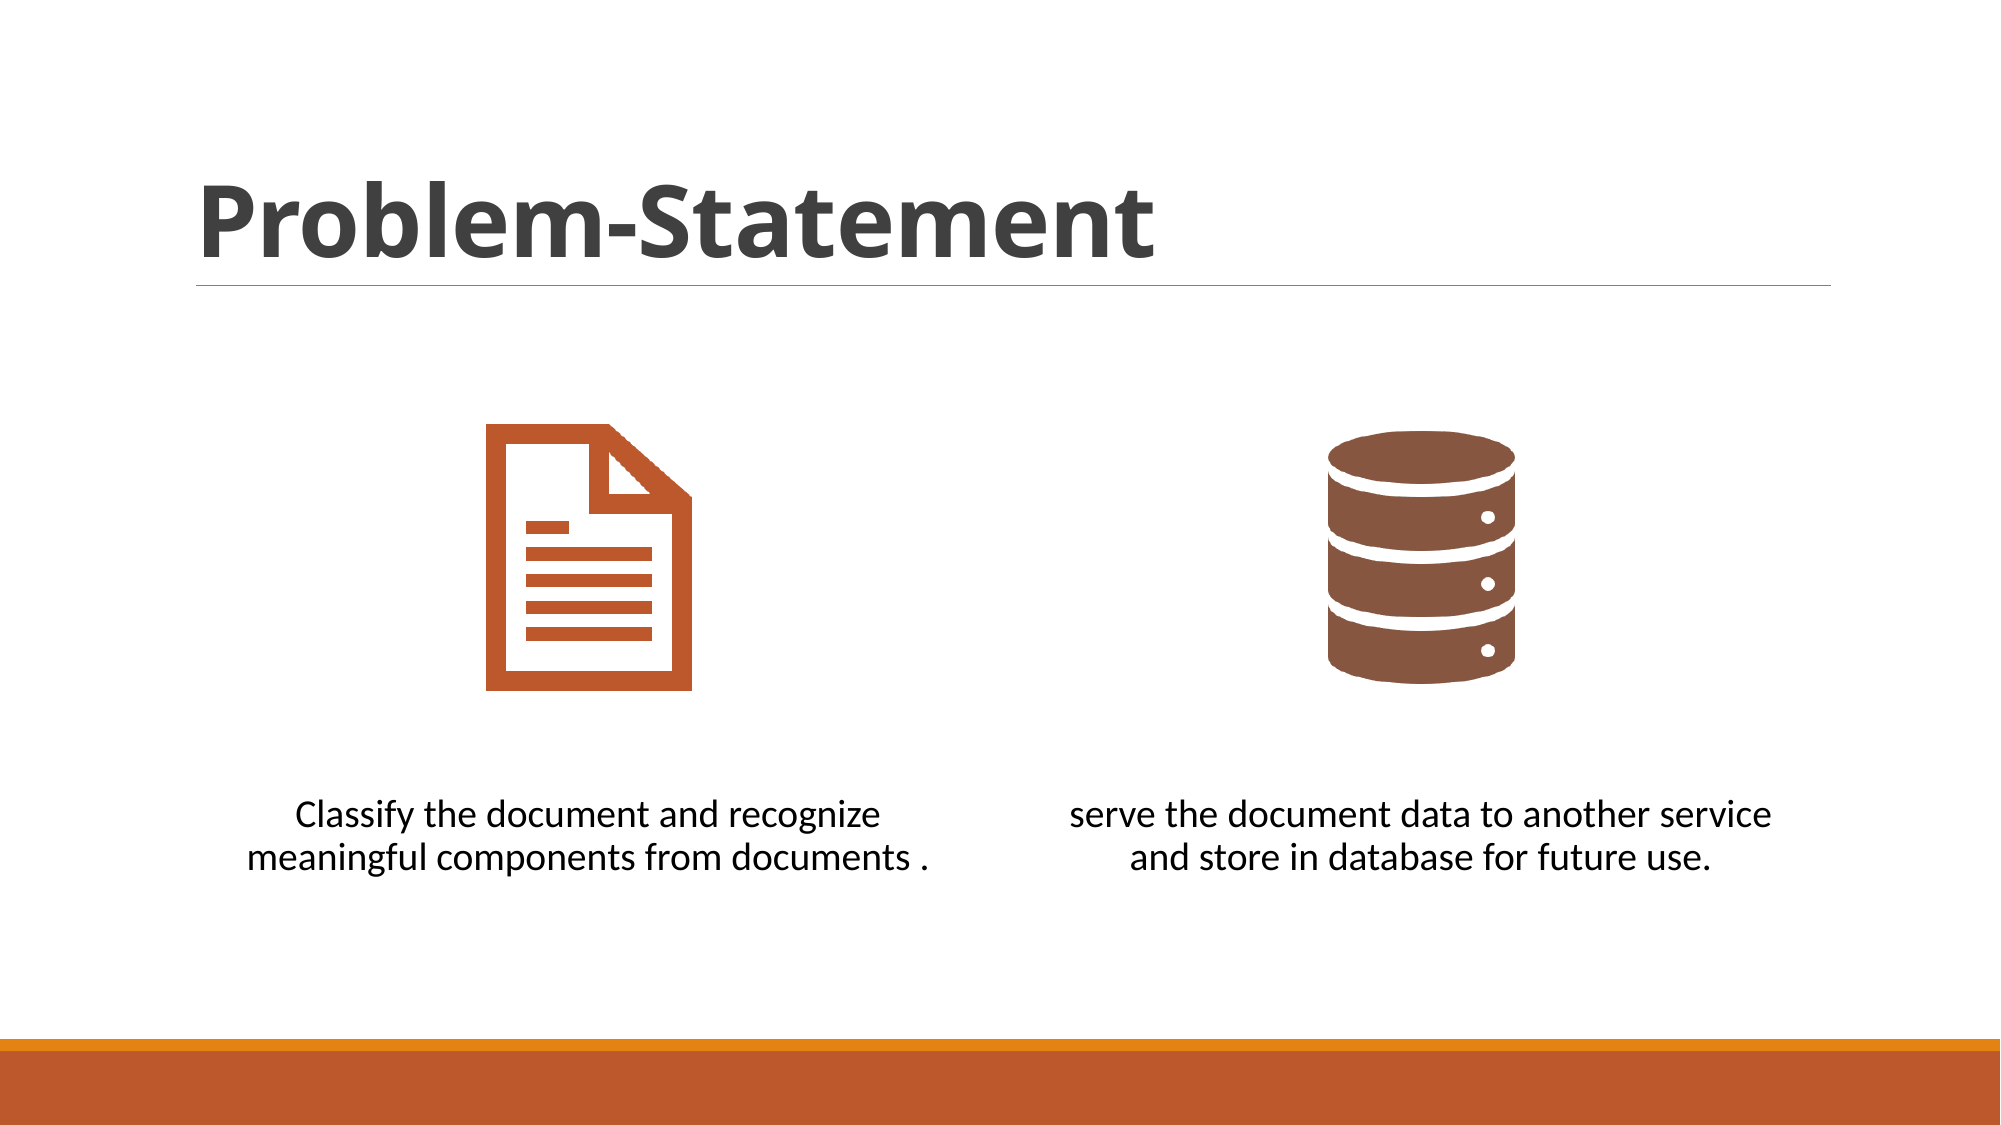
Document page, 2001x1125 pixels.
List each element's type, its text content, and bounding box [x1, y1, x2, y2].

text_box [0, 1052, 2000, 1125]
title Problem-Statement [180, 47, 1830, 285]
text_box [0, 1039, 2000, 1052]
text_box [179, 343, 1831, 966]
